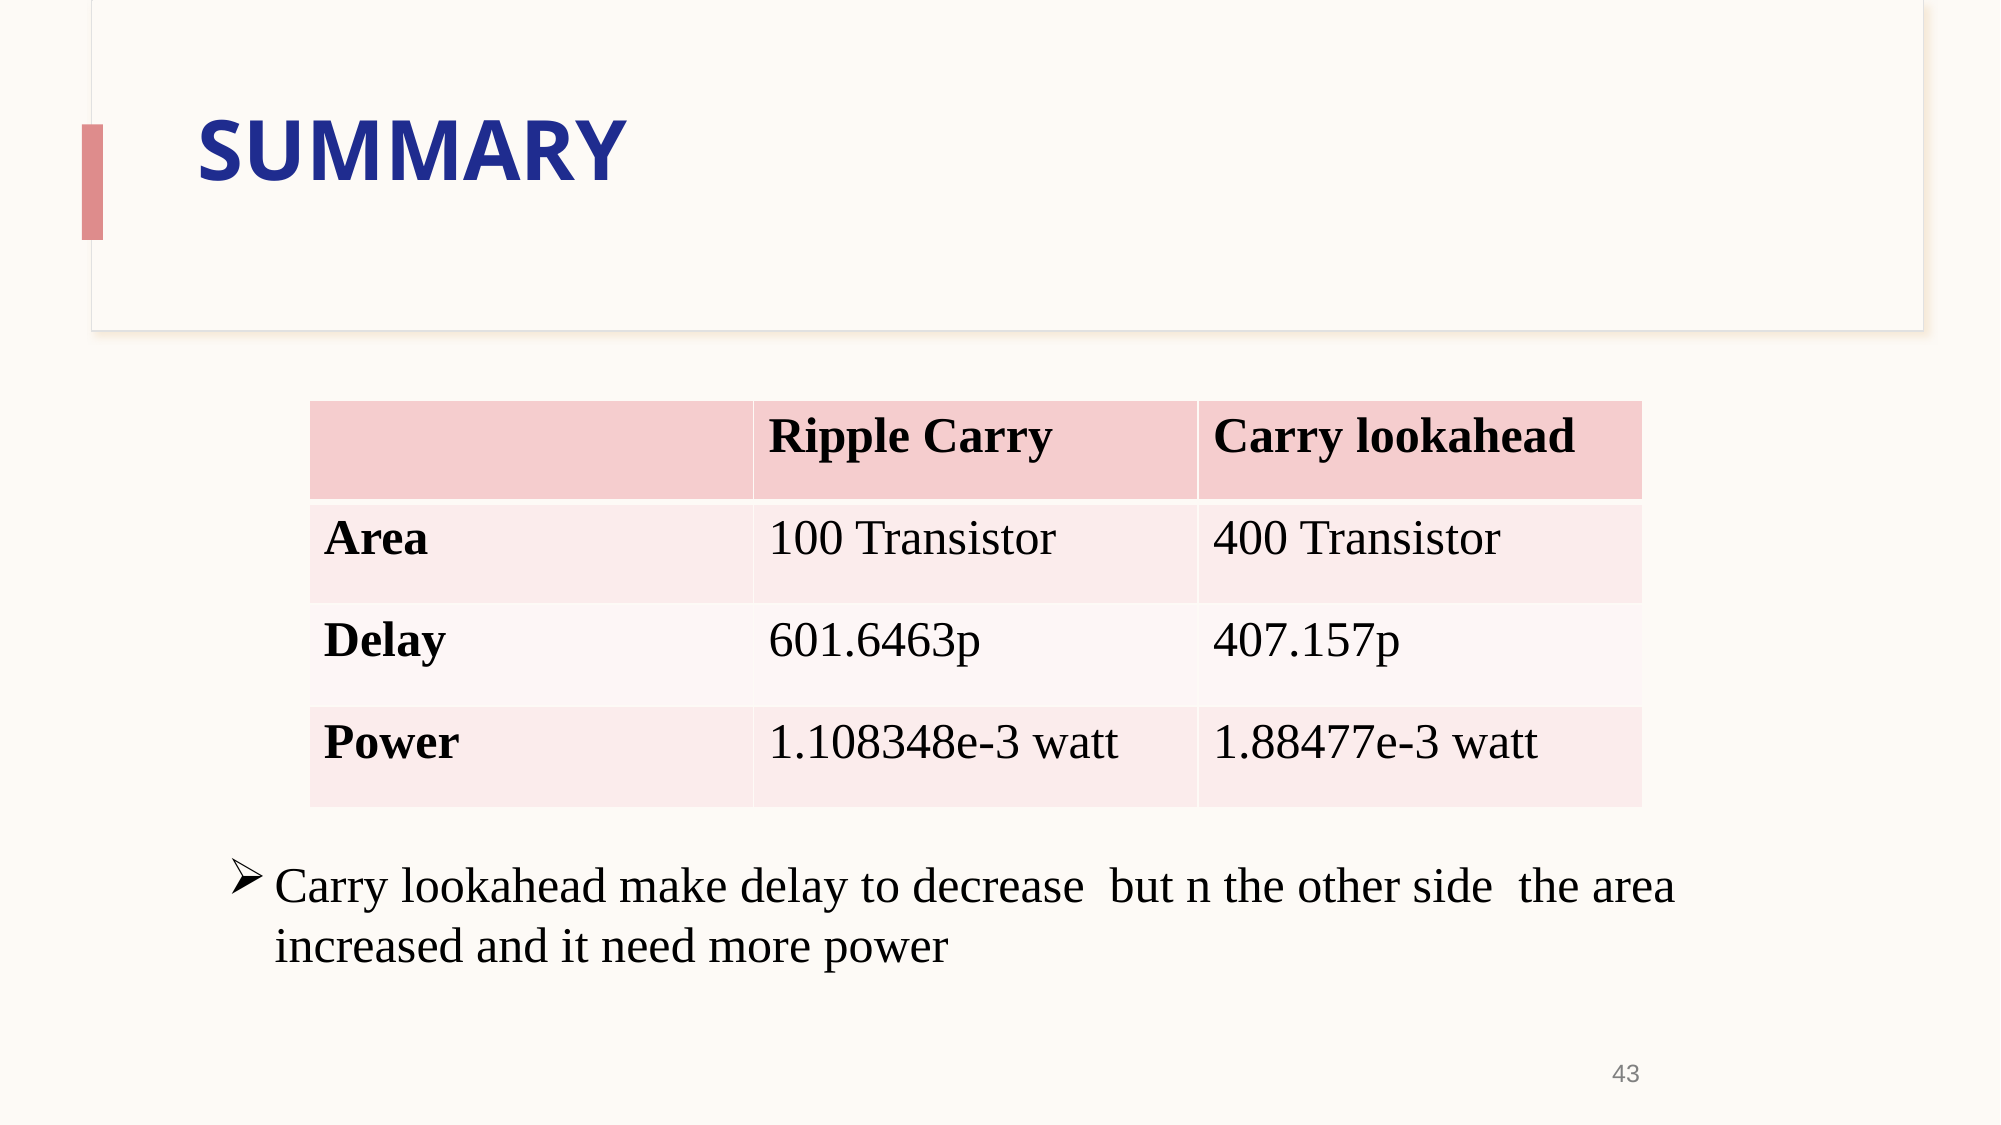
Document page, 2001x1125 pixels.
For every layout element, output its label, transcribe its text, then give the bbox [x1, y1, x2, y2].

table_cell 100 Transistor [754, 505, 1197, 603]
table_header [310, 401, 753, 499]
text_box [0, 0, 2000, 1125]
text_box [81, 123, 104, 241]
table_header Carry lookahead [1199, 401, 1642, 499]
table_cell 1.108348e-3 watt [754, 707, 1197, 807]
text_box [92, 0, 1924, 331]
table_cell 407.157p [1199, 605, 1642, 705]
slide_number 43 [1401, 1042, 1851, 1103]
table_header Ripple Carry [754, 401, 1197, 499]
table_cell Delay [310, 605, 753, 705]
table_cell 400 Transistor [1199, 505, 1642, 603]
table_cell Power [310, 707, 753, 807]
table_cell 1.88477e-3 watt [1199, 707, 1642, 807]
table_cell Area [310, 505, 753, 603]
footer Carry lookahead make delay to decrease but n the other side the area increased and it need more power [212, 882, 1788, 943]
table_cell 601.6463p [754, 605, 1197, 705]
title SUMMARY [183, 90, 1851, 284]
